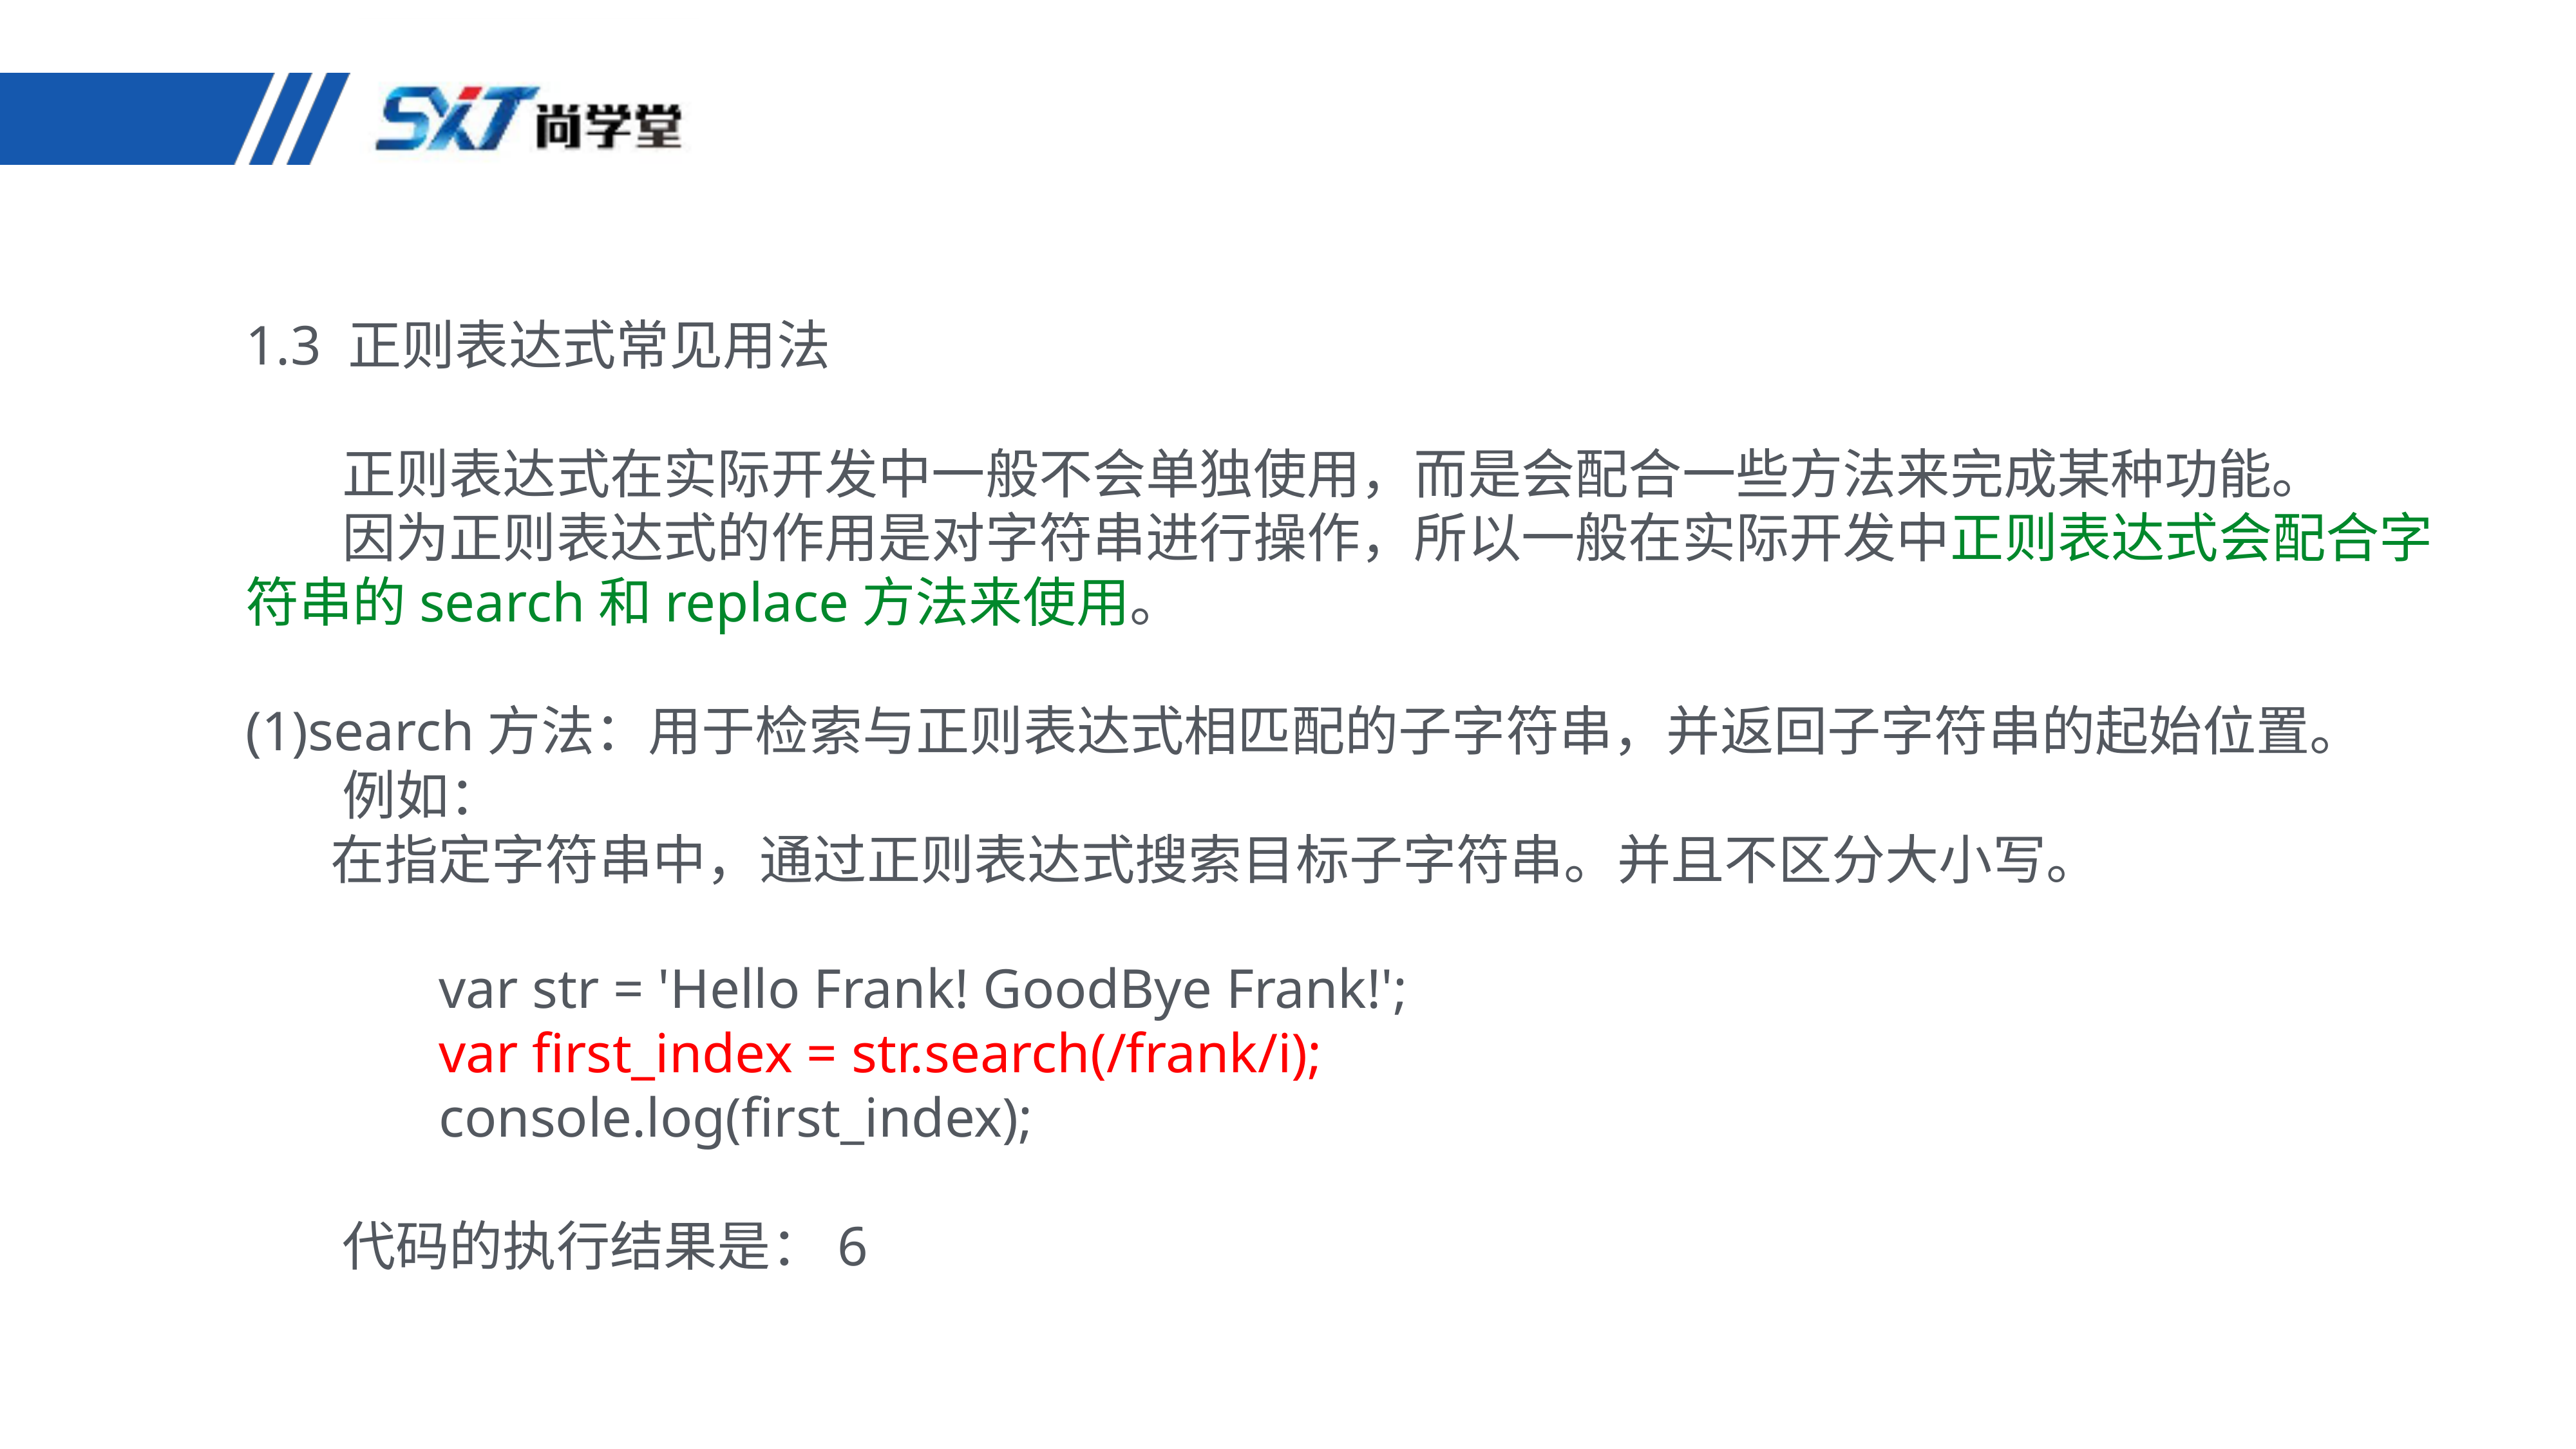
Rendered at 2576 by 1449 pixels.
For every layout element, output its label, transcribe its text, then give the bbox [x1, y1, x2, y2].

text_box 1.3 正则表达式常见用法 正则表达式在实际开发中一般不会单独使用，而是会配合一些方法来完成某种功能。 因为正则表达式的作用是对字符串进行操作，所以一般在实际开发中正则表达式会配合字符串的search和replace方法来使用。 (1)search方法：用于检索与正则表达式相匹配的子字符串，并返回子字符串的起始位置。 例如： 在指定字符串中，通过正则表达式搜索目标子字符串。并且不区分大小写。 var str = 'Hello Frank! GoodBye Frank!'; var first_index = str.search(/frank/i); console.log(first_index); 代码的执行结果是：6 [236, 306, 2483, 1282]
picture [0, 73, 350, 165]
picture [359, 17, 699, 242]
